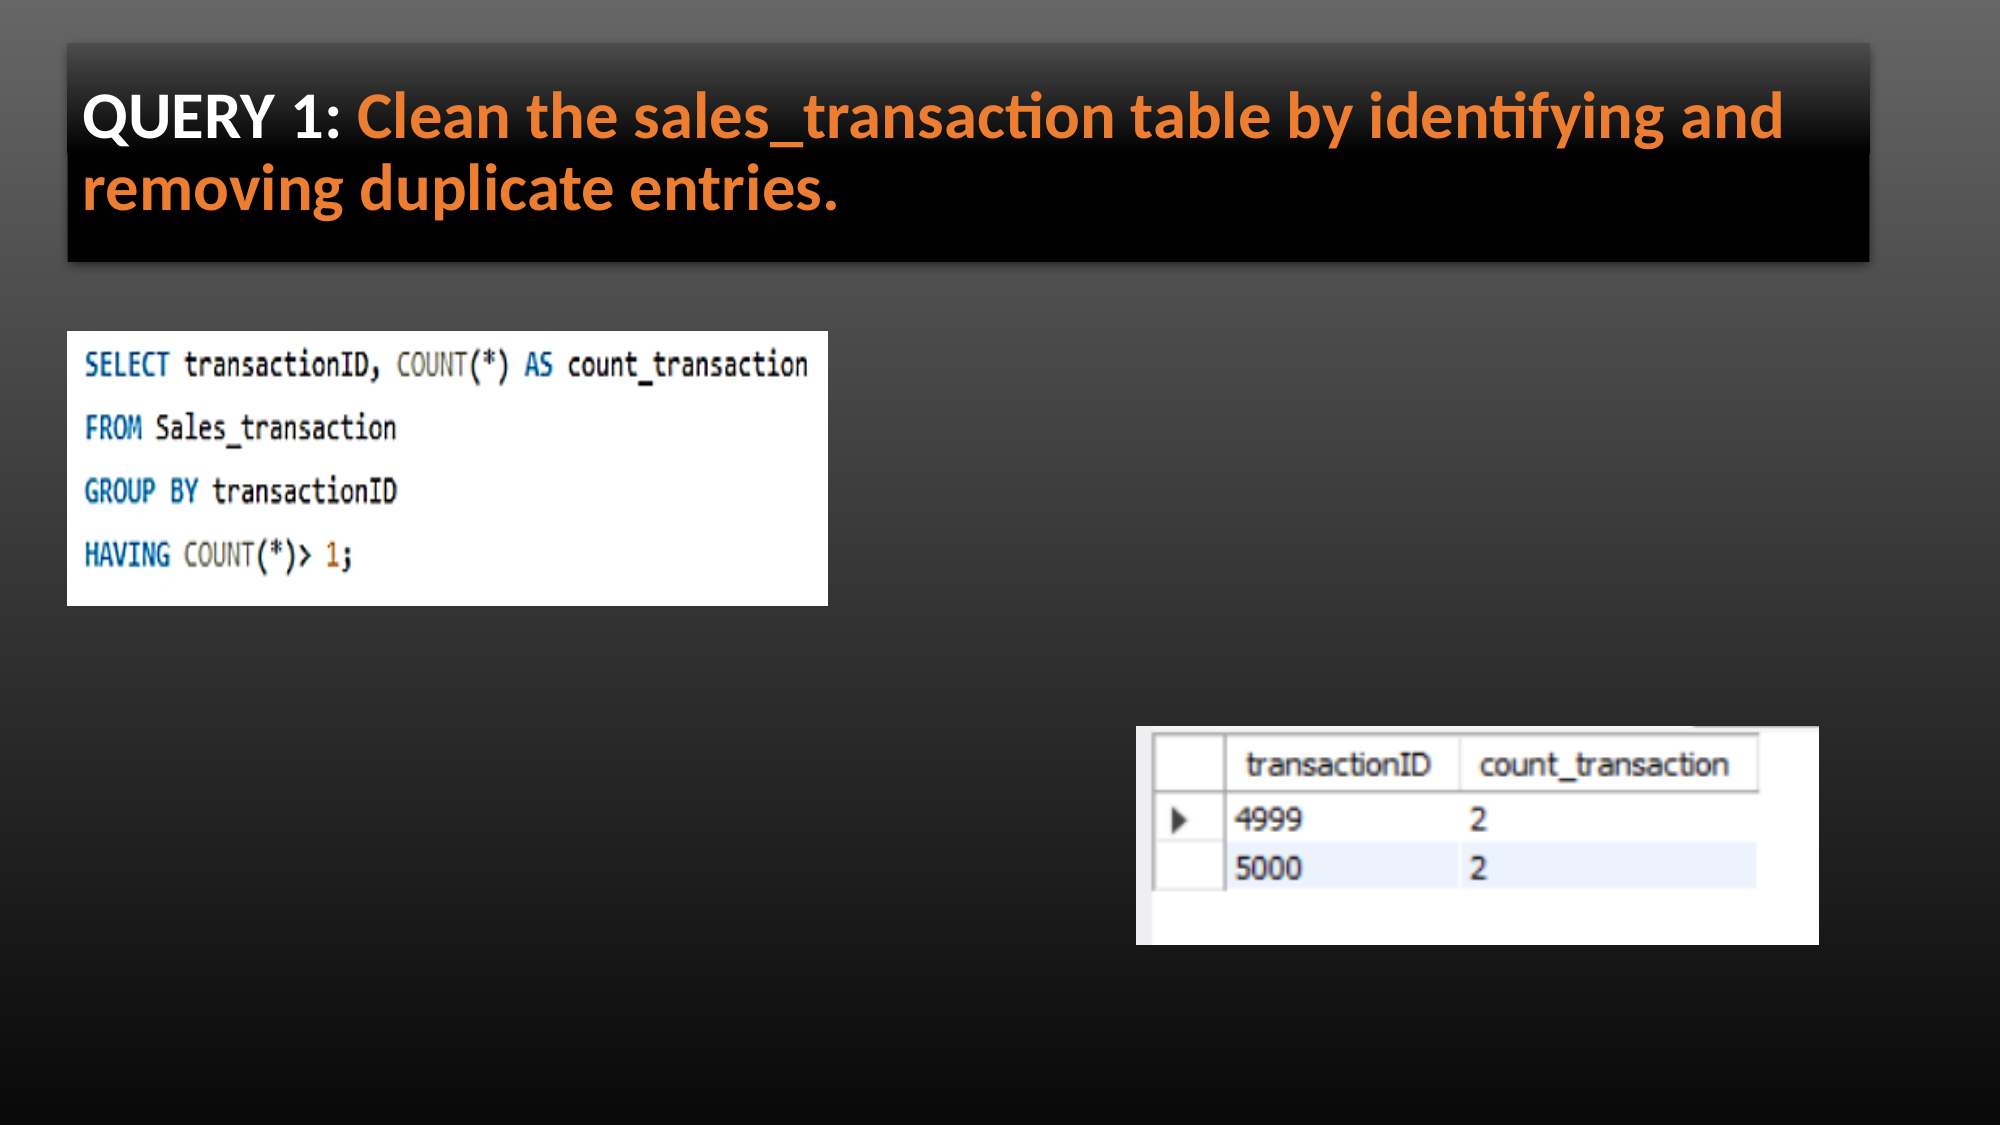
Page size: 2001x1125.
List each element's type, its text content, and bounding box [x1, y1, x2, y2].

title QUERY 1: Clean the sales_transaction table by identifying and removing duplicate entries. [67, 43, 1870, 262]
picture [1136, 726, 1819, 945]
picture [67, 331, 828, 606]
